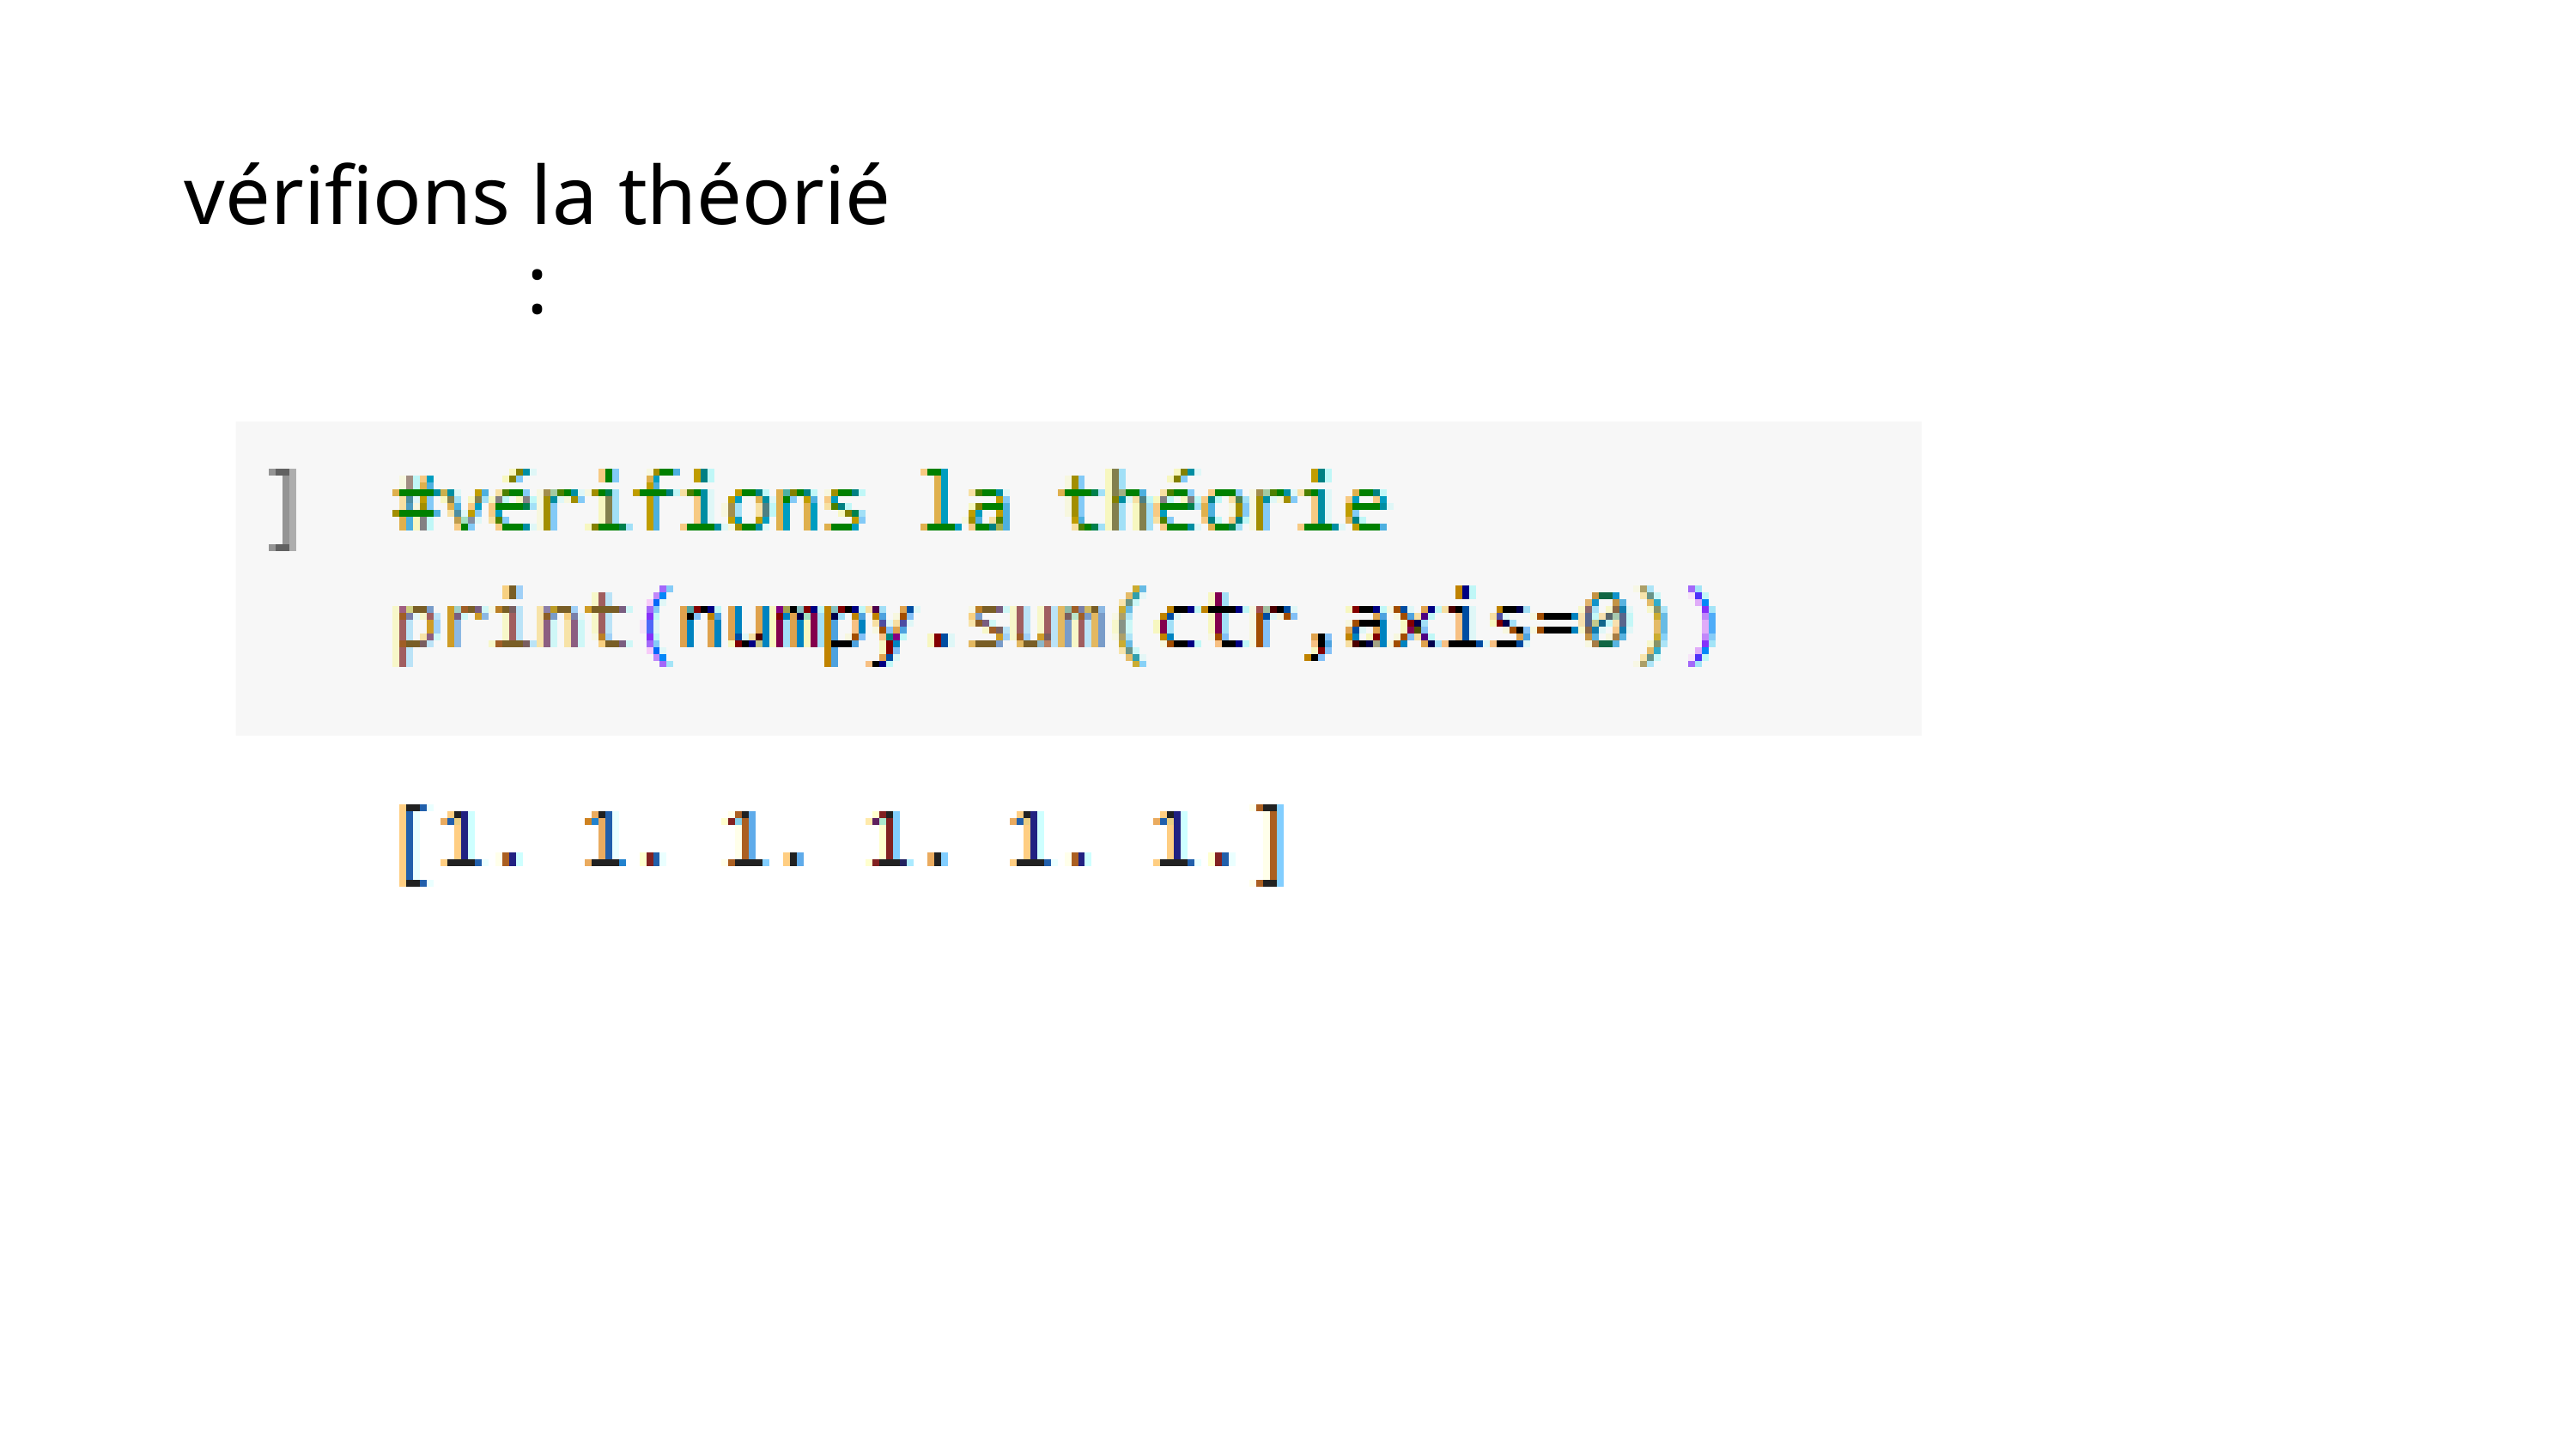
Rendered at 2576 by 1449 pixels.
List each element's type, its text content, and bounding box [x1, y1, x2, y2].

text_box vérifions la théorié : [179, 151, 897, 330]
text_box [235, 421, 1923, 908]
